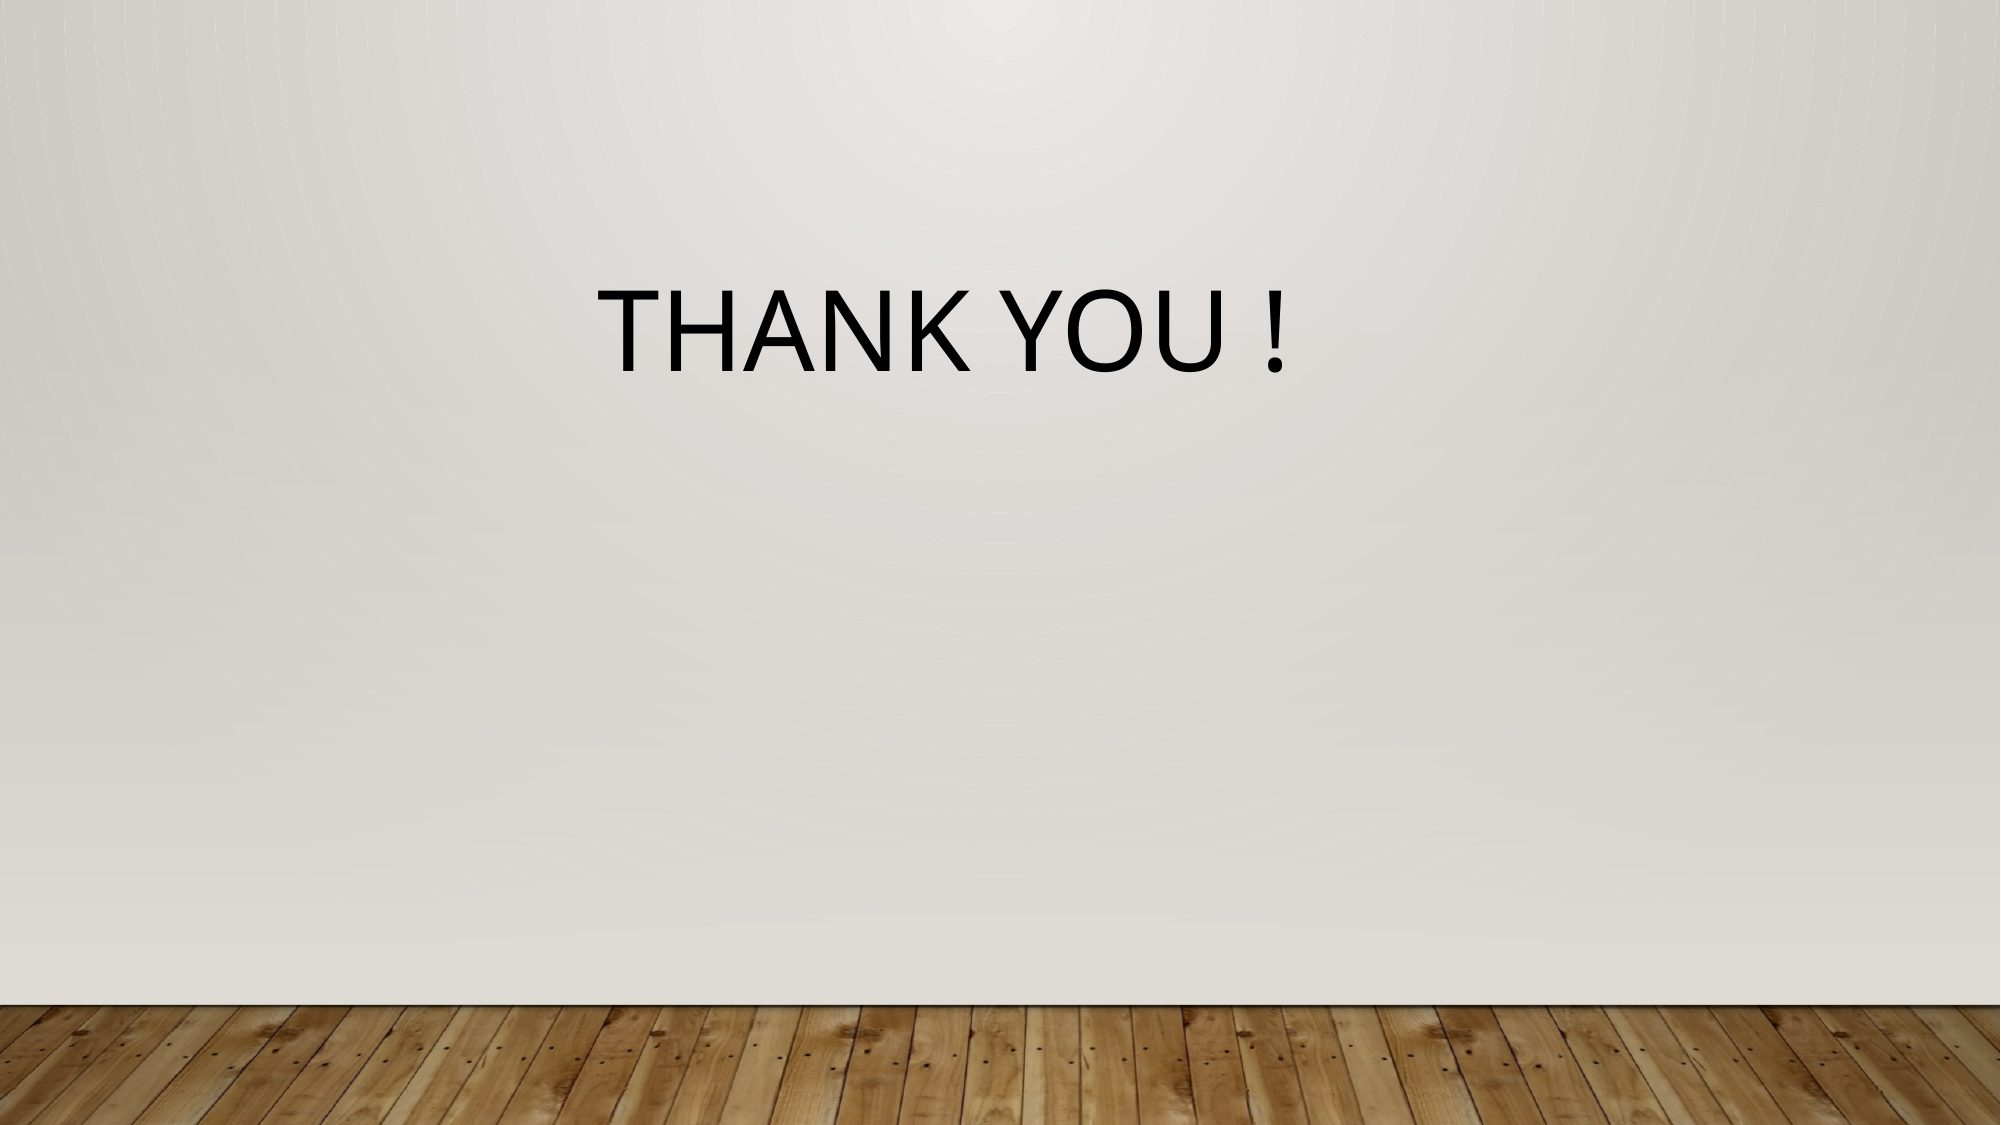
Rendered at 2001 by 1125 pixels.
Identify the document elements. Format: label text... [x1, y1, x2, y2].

text_box THANK YOU ! [445, 251, 1444, 402]
picture [0, 1005, 2000, 1125]
